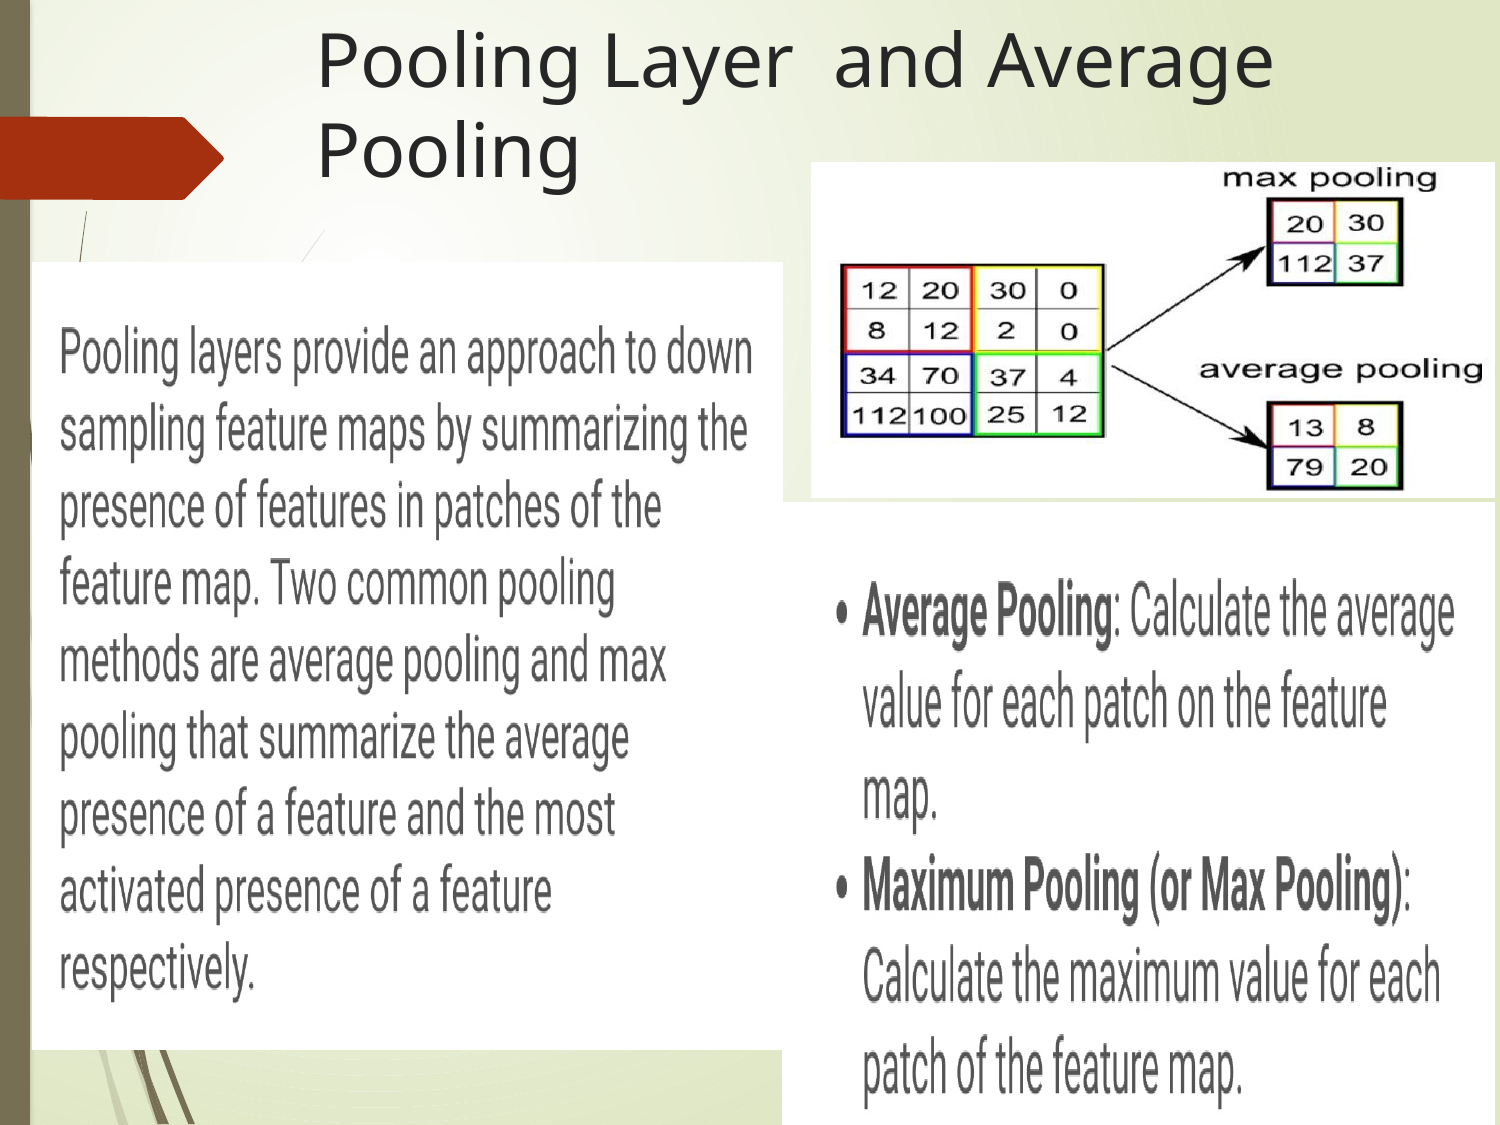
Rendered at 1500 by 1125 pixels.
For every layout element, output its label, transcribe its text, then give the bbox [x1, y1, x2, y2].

title Pooling Layer and Average Pooling [300, 5, 1381, 216]
picture [31, 262, 1495, 1125]
picture [811, 162, 1495, 498]
